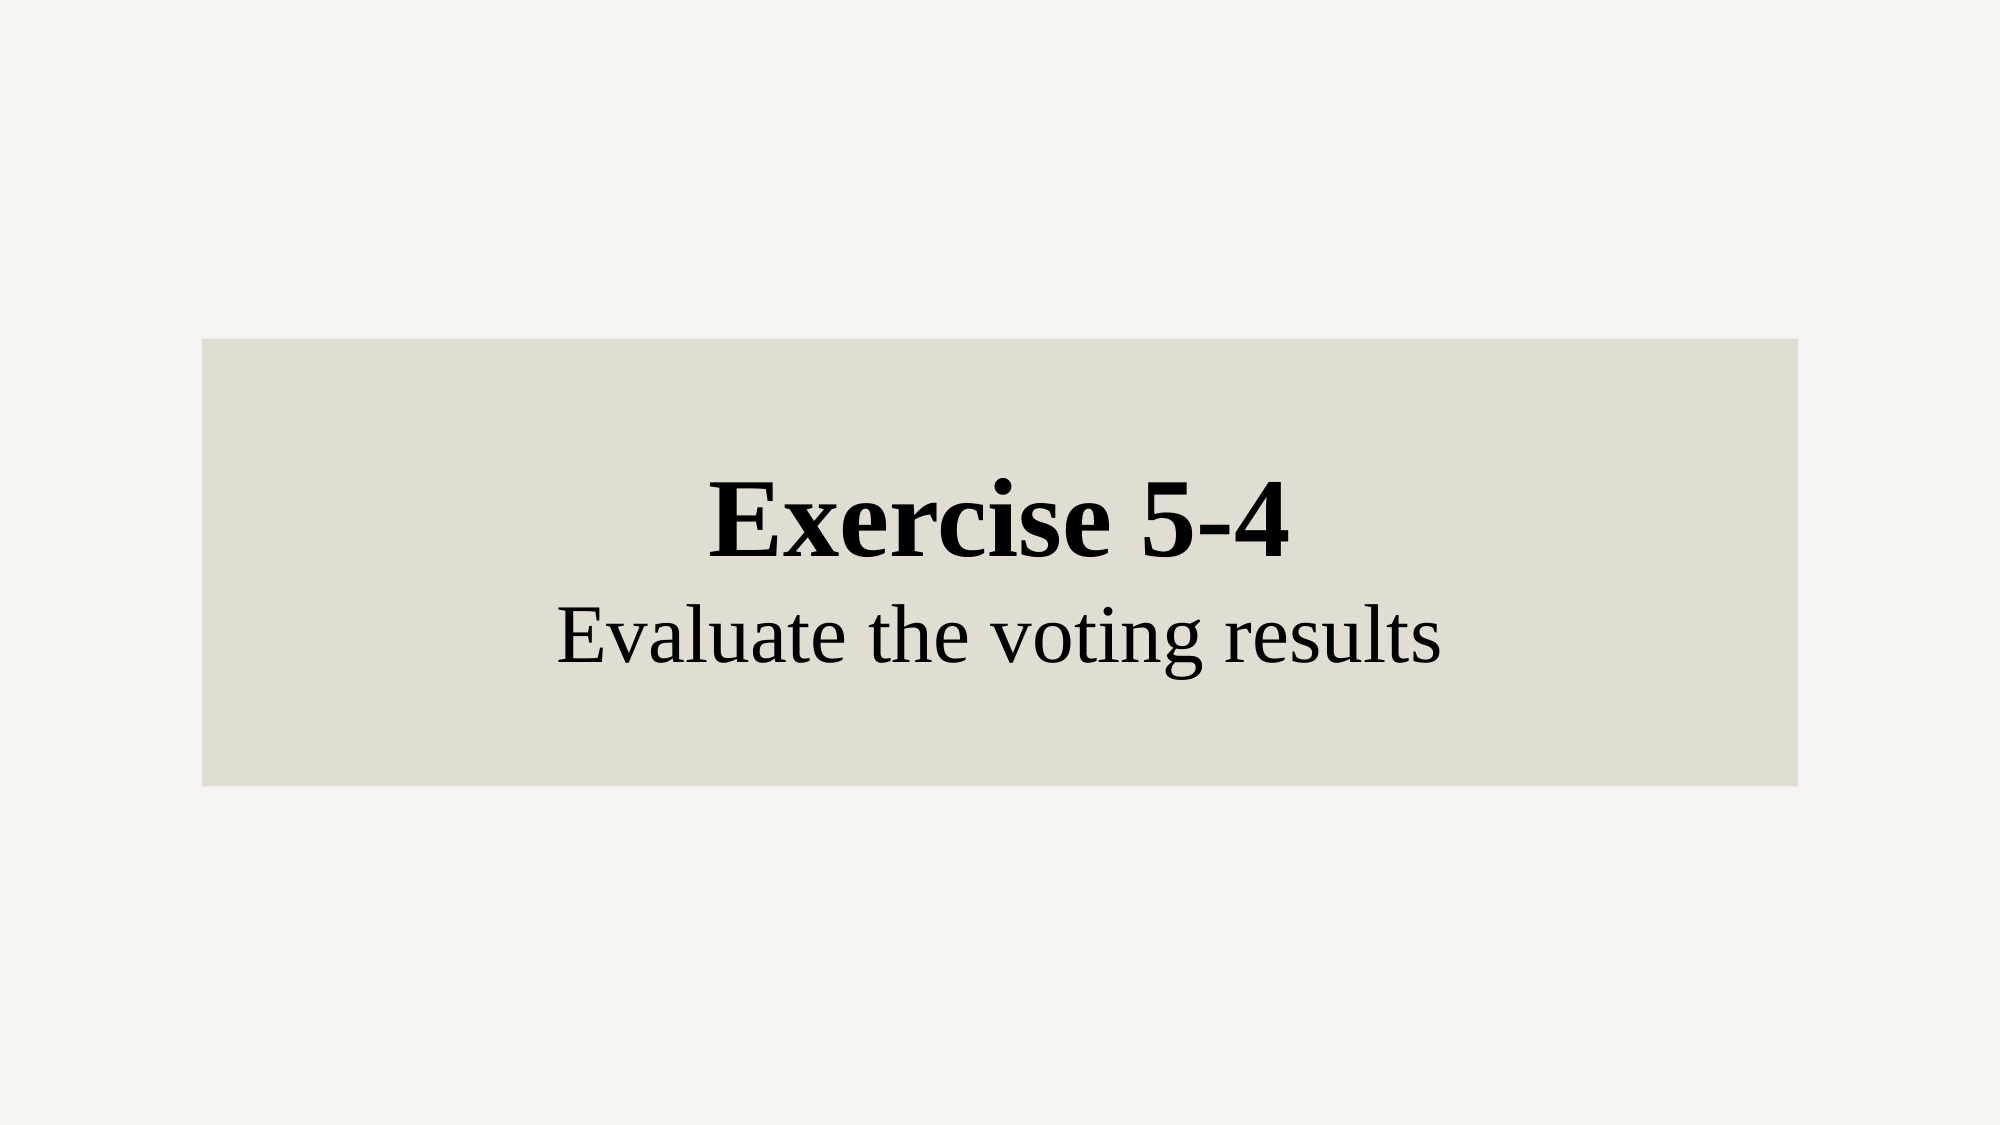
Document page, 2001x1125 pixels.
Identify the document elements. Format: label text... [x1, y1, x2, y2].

text_box [201, 686, 1799, 787]
text_box [0, 0, 2000, 1125]
text_box [201, 337, 1799, 436]
text_box Exercise 5-4 Evaluate the voting results [201, 436, 1799, 686]
